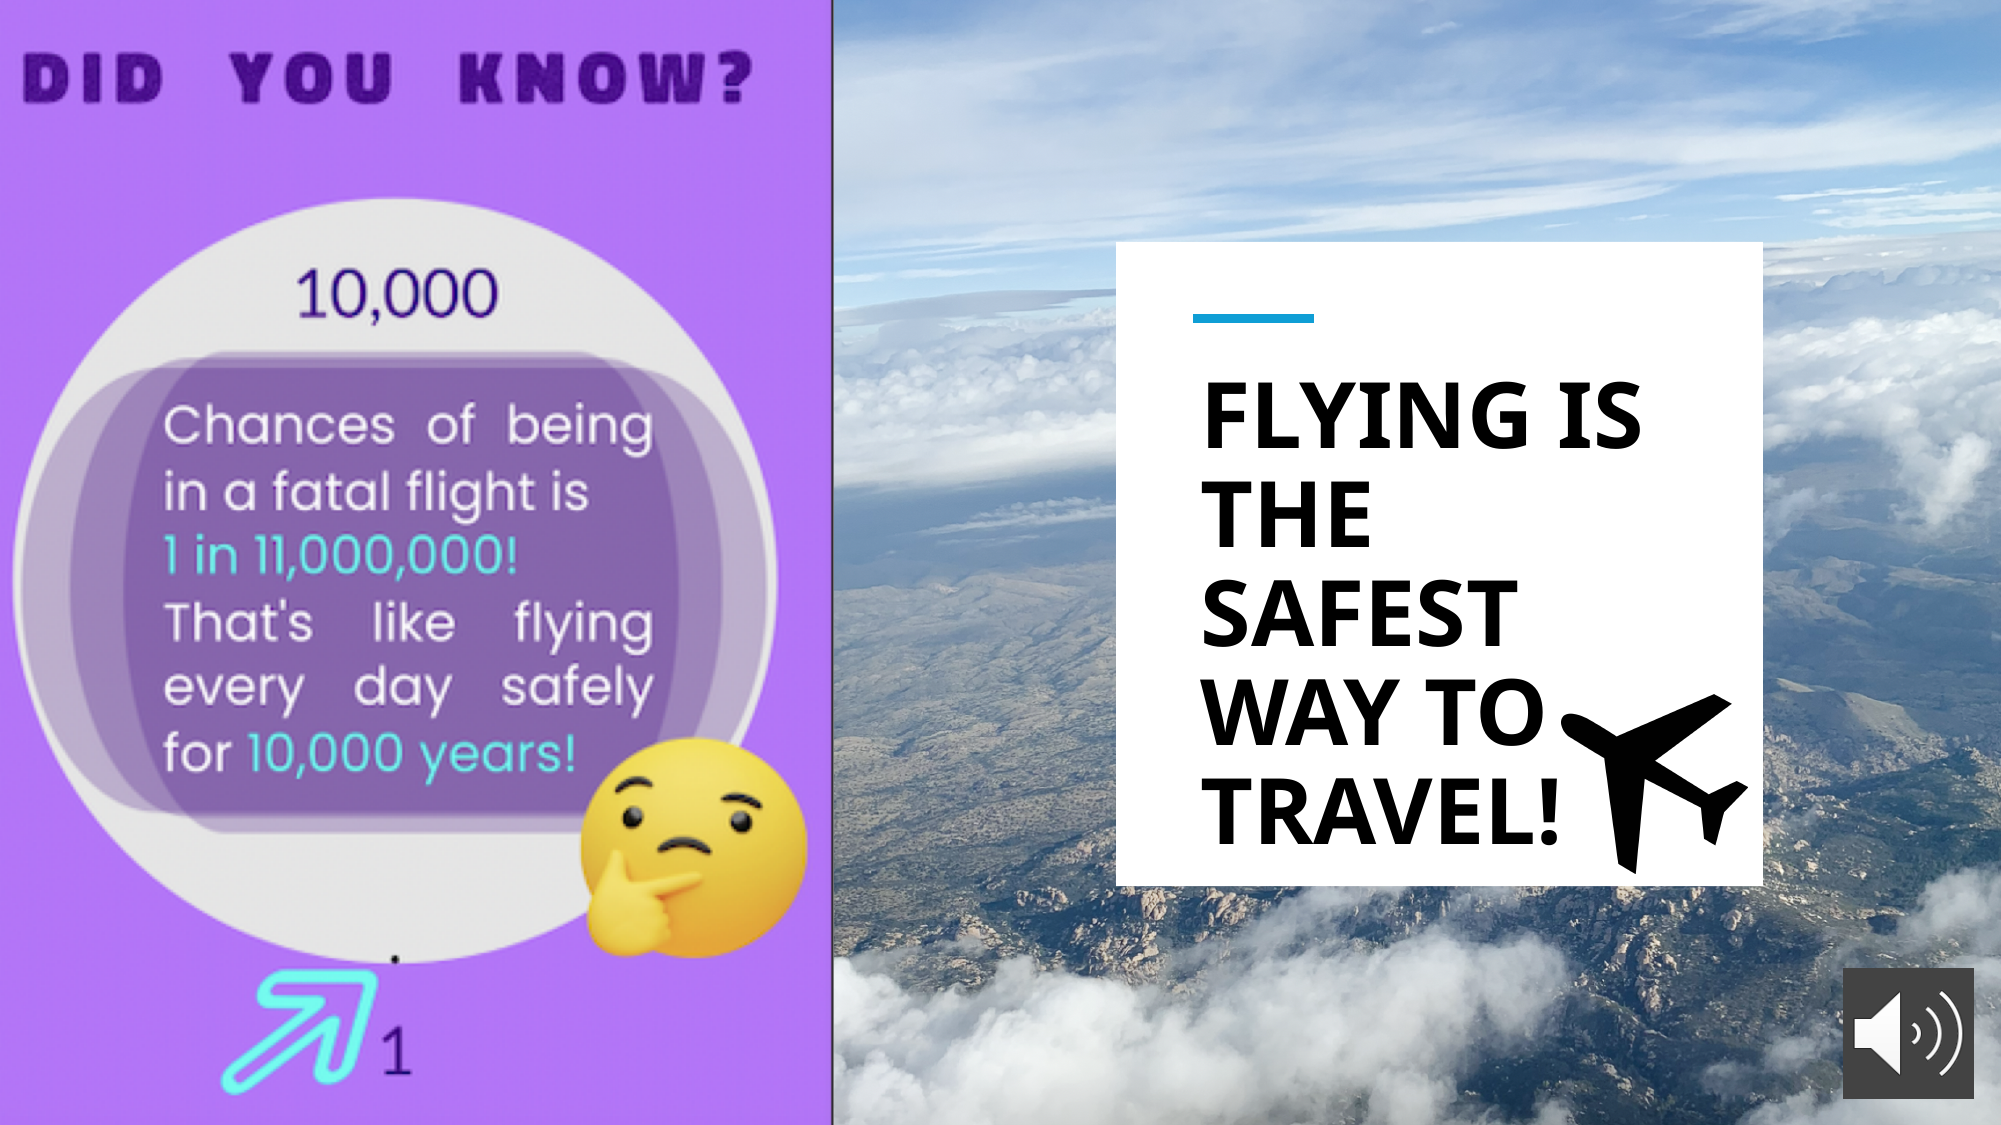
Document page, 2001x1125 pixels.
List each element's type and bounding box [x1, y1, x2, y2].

picture [1841, 966, 1976, 1101]
list [833, 0, 2000, 1125]
picture [0, 0, 833, 1125]
picture [1561, 694, 1749, 874]
